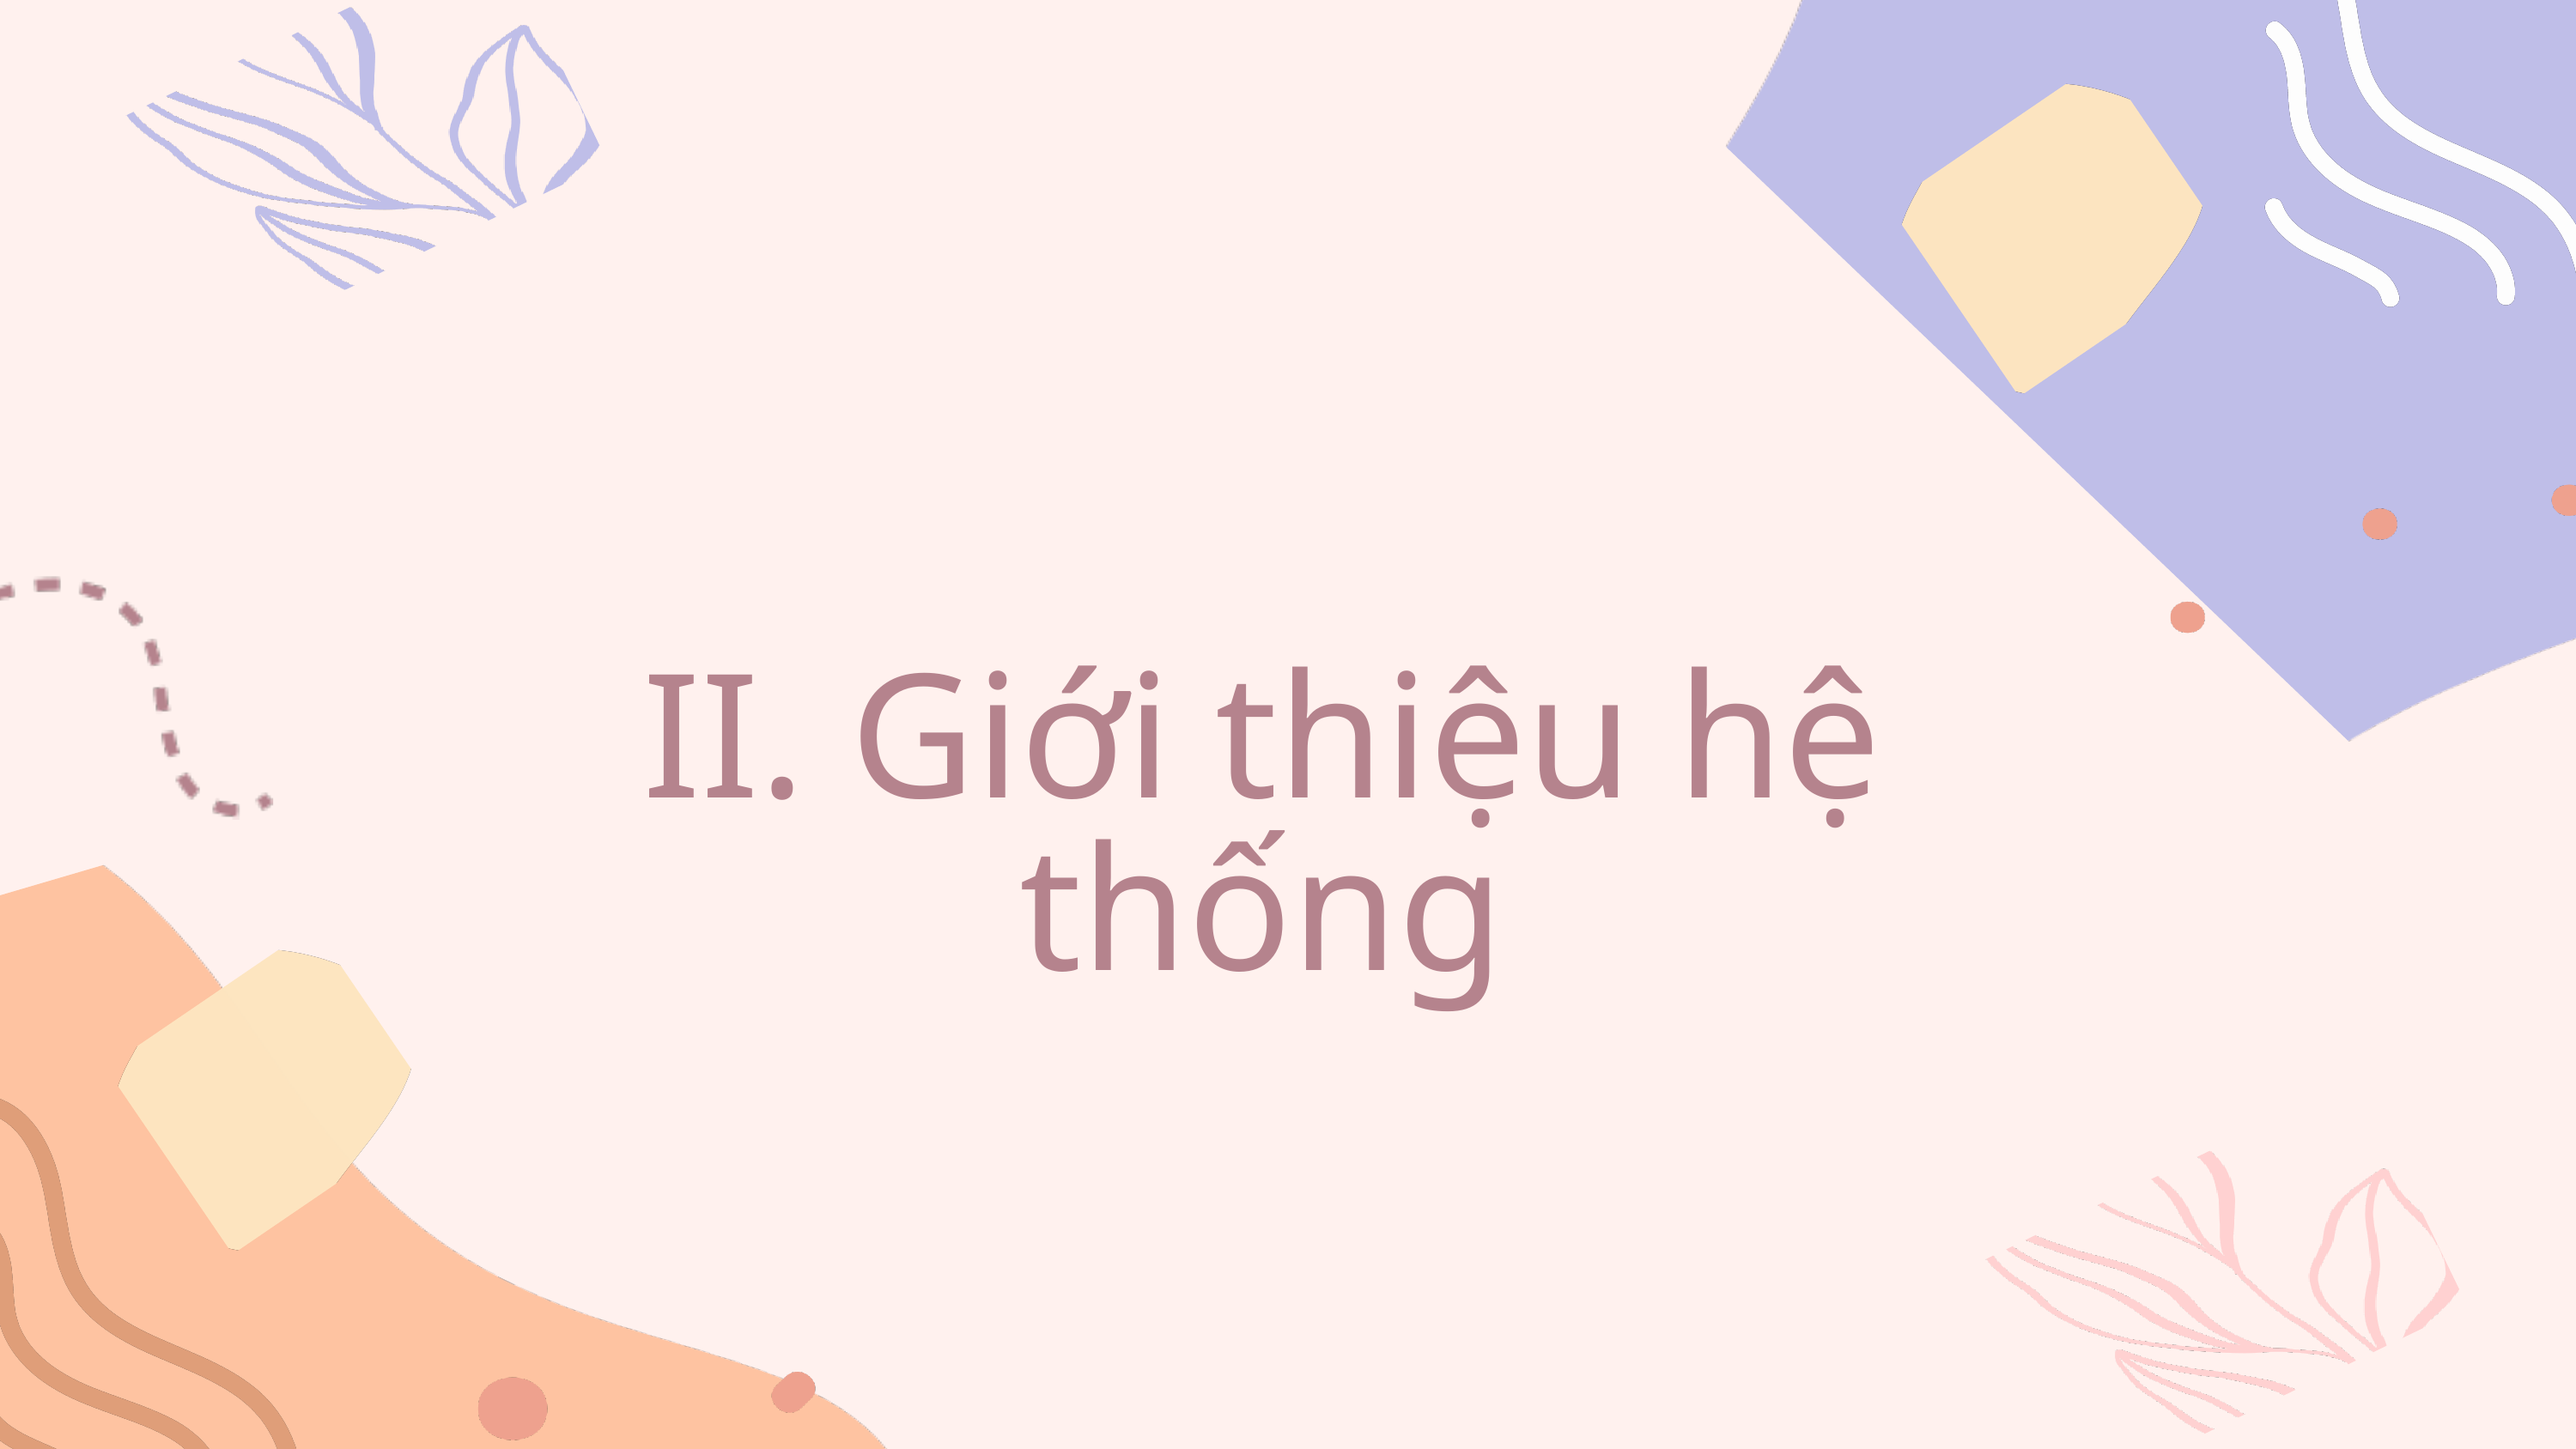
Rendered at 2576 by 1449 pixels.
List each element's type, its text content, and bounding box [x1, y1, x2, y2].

text_box [2264, 0, 2576, 190]
text_box [0, 1361, 896, 1449]
text_box [0, 1095, 306, 1361]
text_box [1968, 1079, 2468, 1449]
text_box II. Giới thiệu hệ thống [380, 660, 2145, 1005]
text_box [2304, 699, 2576, 959]
text_box [1572, 0, 2264, 571]
text_box [108, 0, 609, 352]
text_box [2170, 190, 2576, 699]
text_box [0, 698, 867, 1361]
text_box [105, 925, 441, 1205]
text_box [0, 239, 274, 820]
text_box [1888, 58, 2192, 397]
